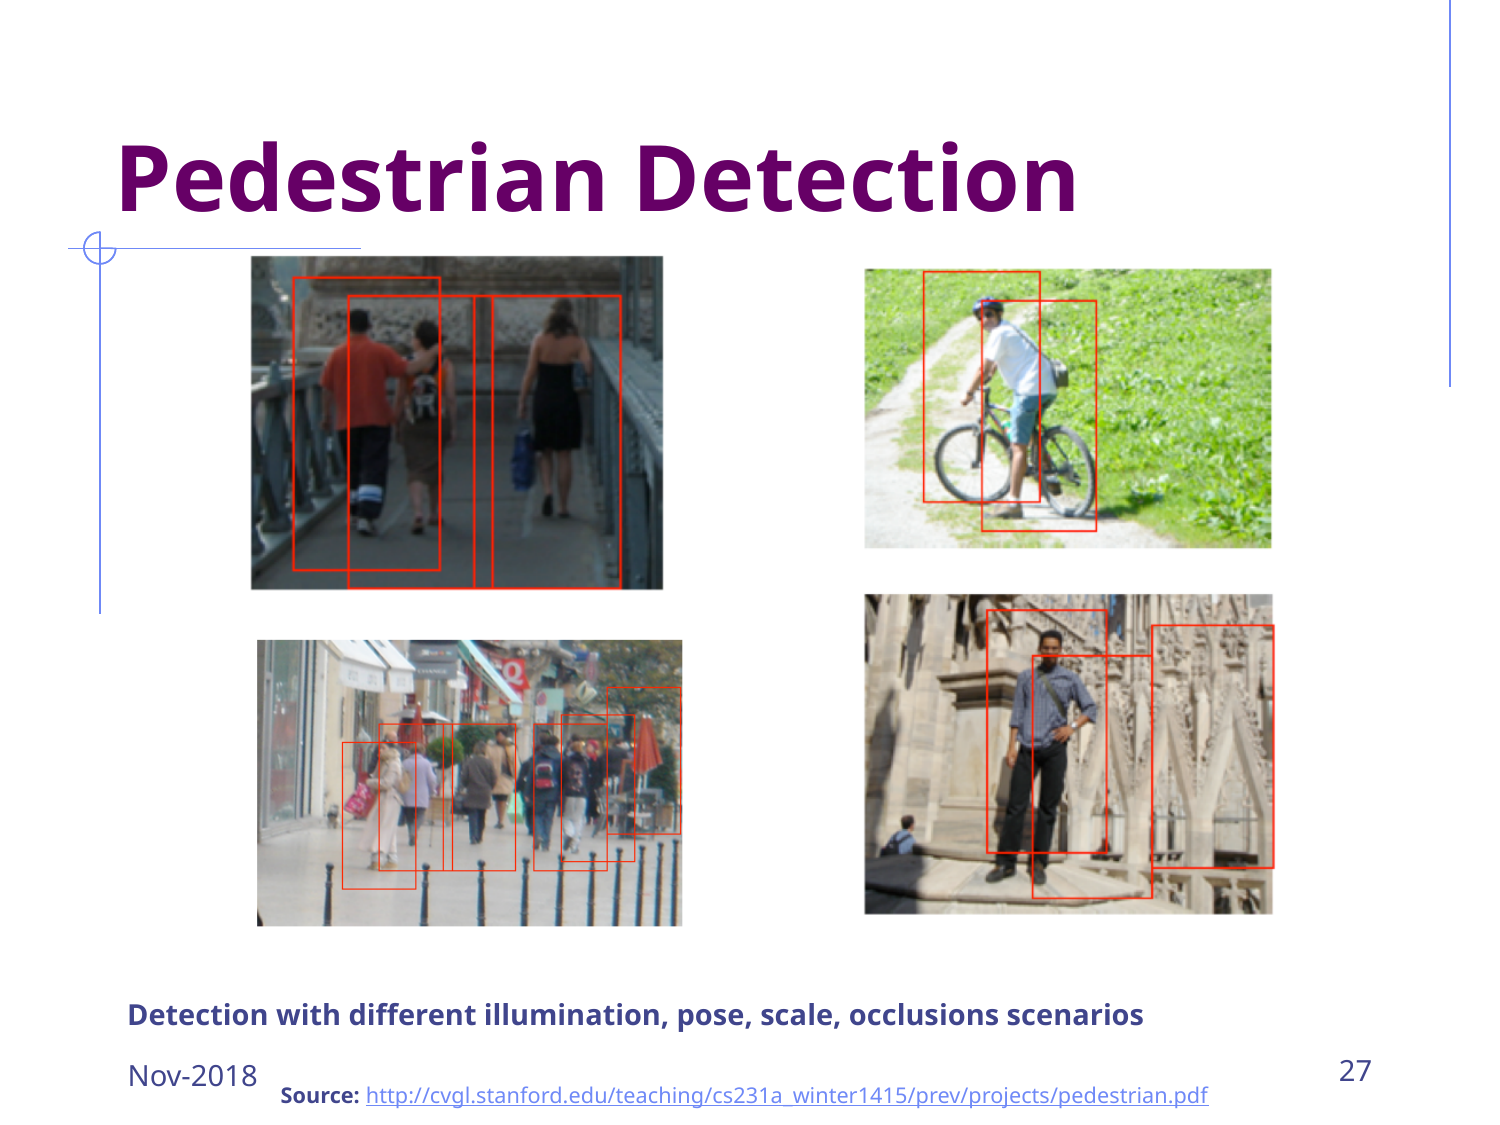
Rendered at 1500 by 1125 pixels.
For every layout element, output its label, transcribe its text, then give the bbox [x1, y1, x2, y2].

slide_number Nov-2018 [112, 1025, 425, 1100]
title Pedestrian Detection [99, 50, 1375, 238]
text_box Source: http://cvgl.stanford.edu/teaching/cs231a_winter1415/prev/projects/pedestrian.pdf [265, 1048, 1317, 1094]
slide_number ‹#› [1074, 1025, 1388, 1100]
text_box Detection with different illumination, pose, scale, occlusions scenarios [112, 955, 1412, 1012]
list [248, 255, 1276, 931]
